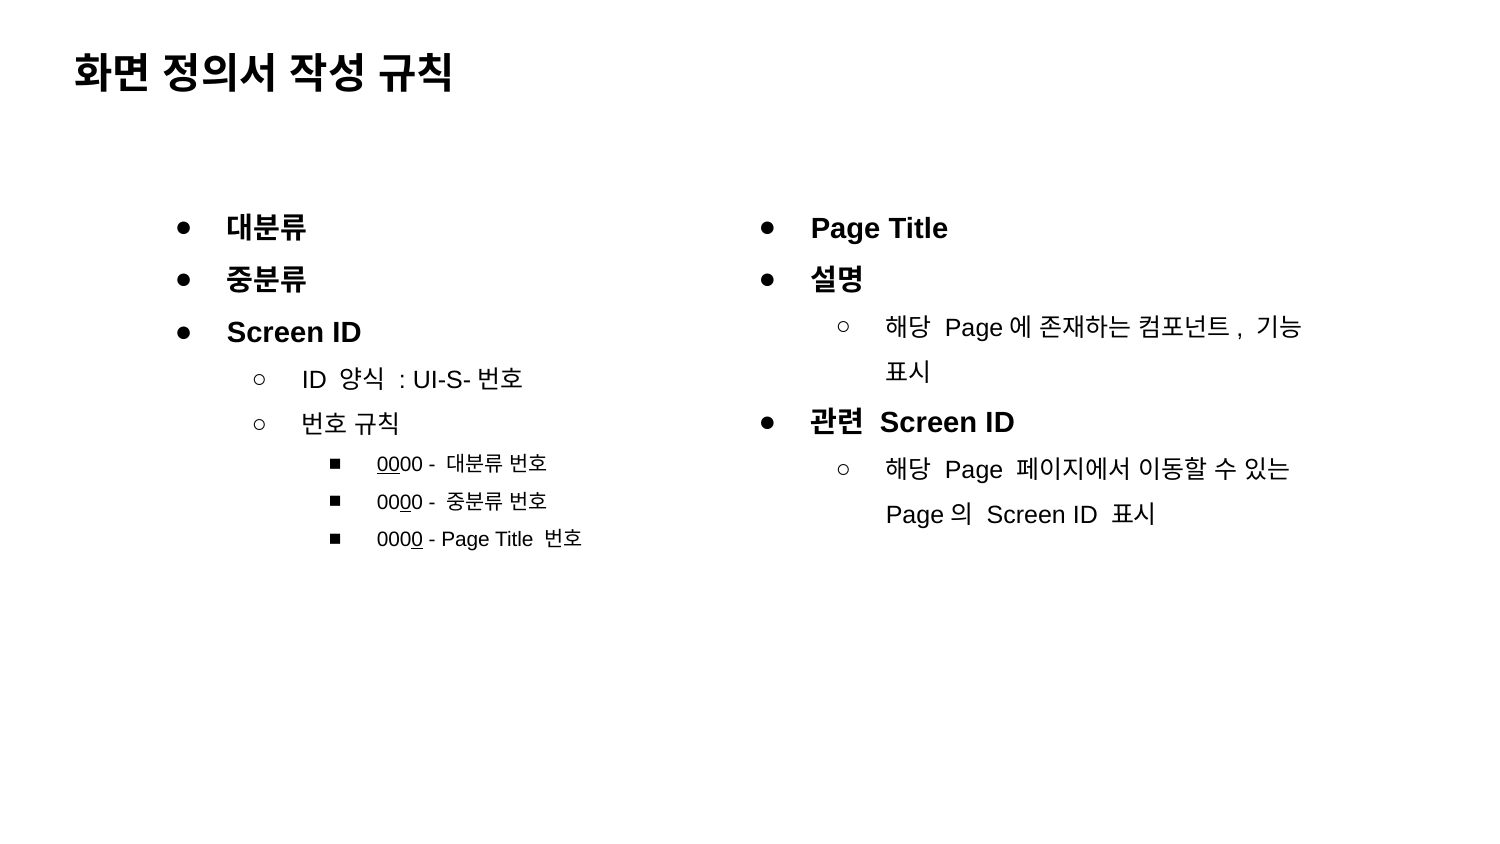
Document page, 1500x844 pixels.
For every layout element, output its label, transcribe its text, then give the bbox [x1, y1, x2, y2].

text_box Page Title 설명 해당 Page에 존재하는 컴포넌트, 기능 표시 관련 Screen ID 해당 Page 페이지에서 이동할 수 있는 Page의 Screen ID 표시 [720, 176, 1363, 544]
text_box 대분류 중분류 Screen ID ID 양식 : UI-S-번호 번호 규칙 0000 - 대분류 번호 0000 - 중분류 번호 0000 - Page Title 번호 [136, 176, 721, 566]
text_box 화면 정의서 작성 규칙 [59, 31, 759, 112]
